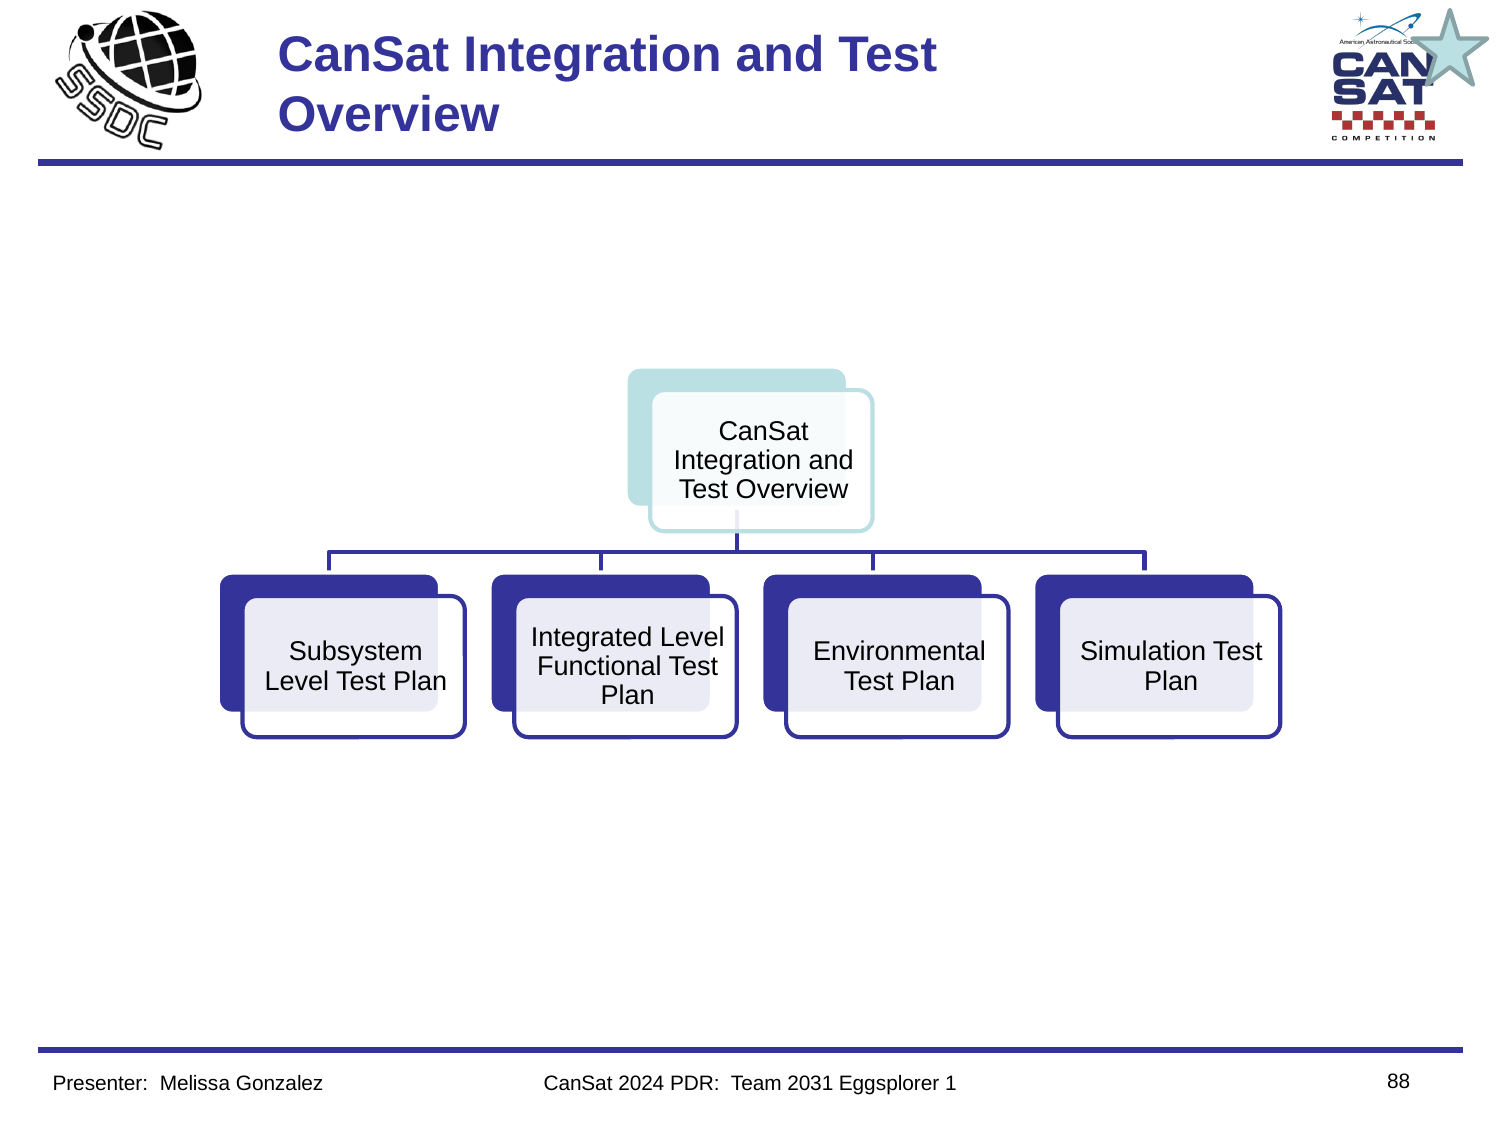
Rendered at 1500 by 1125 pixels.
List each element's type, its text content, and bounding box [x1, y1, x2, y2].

text_box [1412, 9, 1488, 85]
title CanSat Integration and Test Overview [265, 12, 1150, 122]
text_box Presenter: Melissa Gonzalez [37, 1062, 413, 1103]
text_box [217, 123, 1281, 981]
picture [10, 6, 263, 153]
footer CanSat 2024 PDR: Team 2031 Eggsplorer 1 [450, 1062, 1050, 1103]
picture [1322, 12, 1447, 148]
slide_number 88 [1312, 1059, 1425, 1100]
